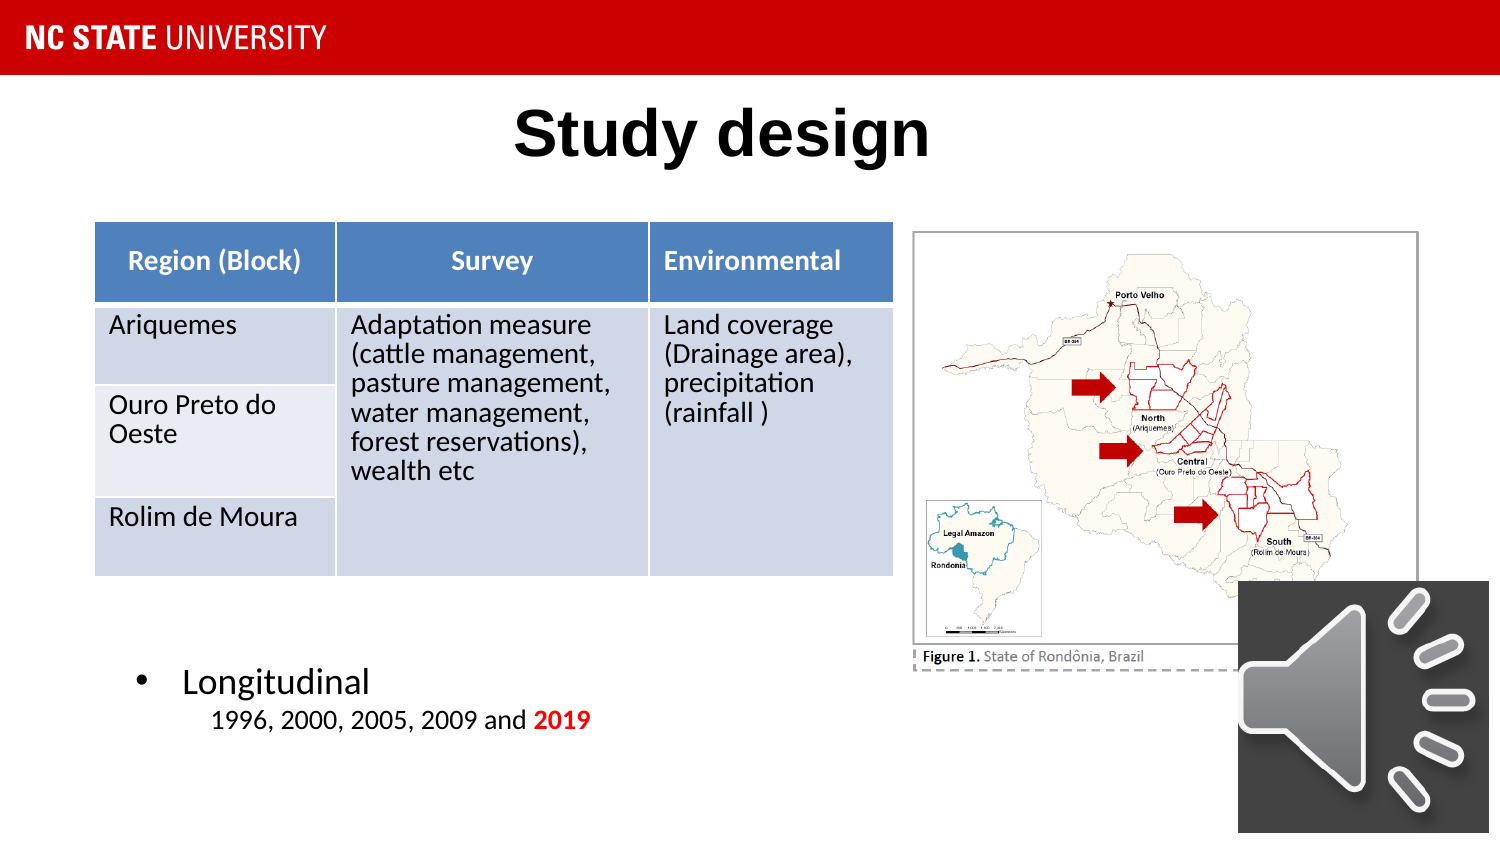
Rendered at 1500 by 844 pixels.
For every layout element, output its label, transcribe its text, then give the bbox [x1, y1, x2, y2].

picture [909, 224, 1490, 834]
text_box Longitudinal 1996, 2000, 2005, 2009 and 2019 [120, 649, 872, 743]
table_header Survey [337, 222, 648, 302]
table_cell Rolim de Moura [95, 498, 335, 576]
table_cell Ouro Preto do Oeste [95, 386, 335, 496]
table_cell Ariquemes [95, 308, 335, 384]
table_header Region (Block) [95, 222, 335, 302]
table_cell Adaptation measure (cattle management, pasture management, water management, forest reservations), wealth etc [337, 308, 648, 576]
title Study design [216, 64, 1230, 196]
table_header Environmental [650, 222, 893, 302]
table_cell Land coverage (Drainage area), precipitation (rainfall ) [650, 308, 893, 576]
picture [0, 0, 1500, 75]
